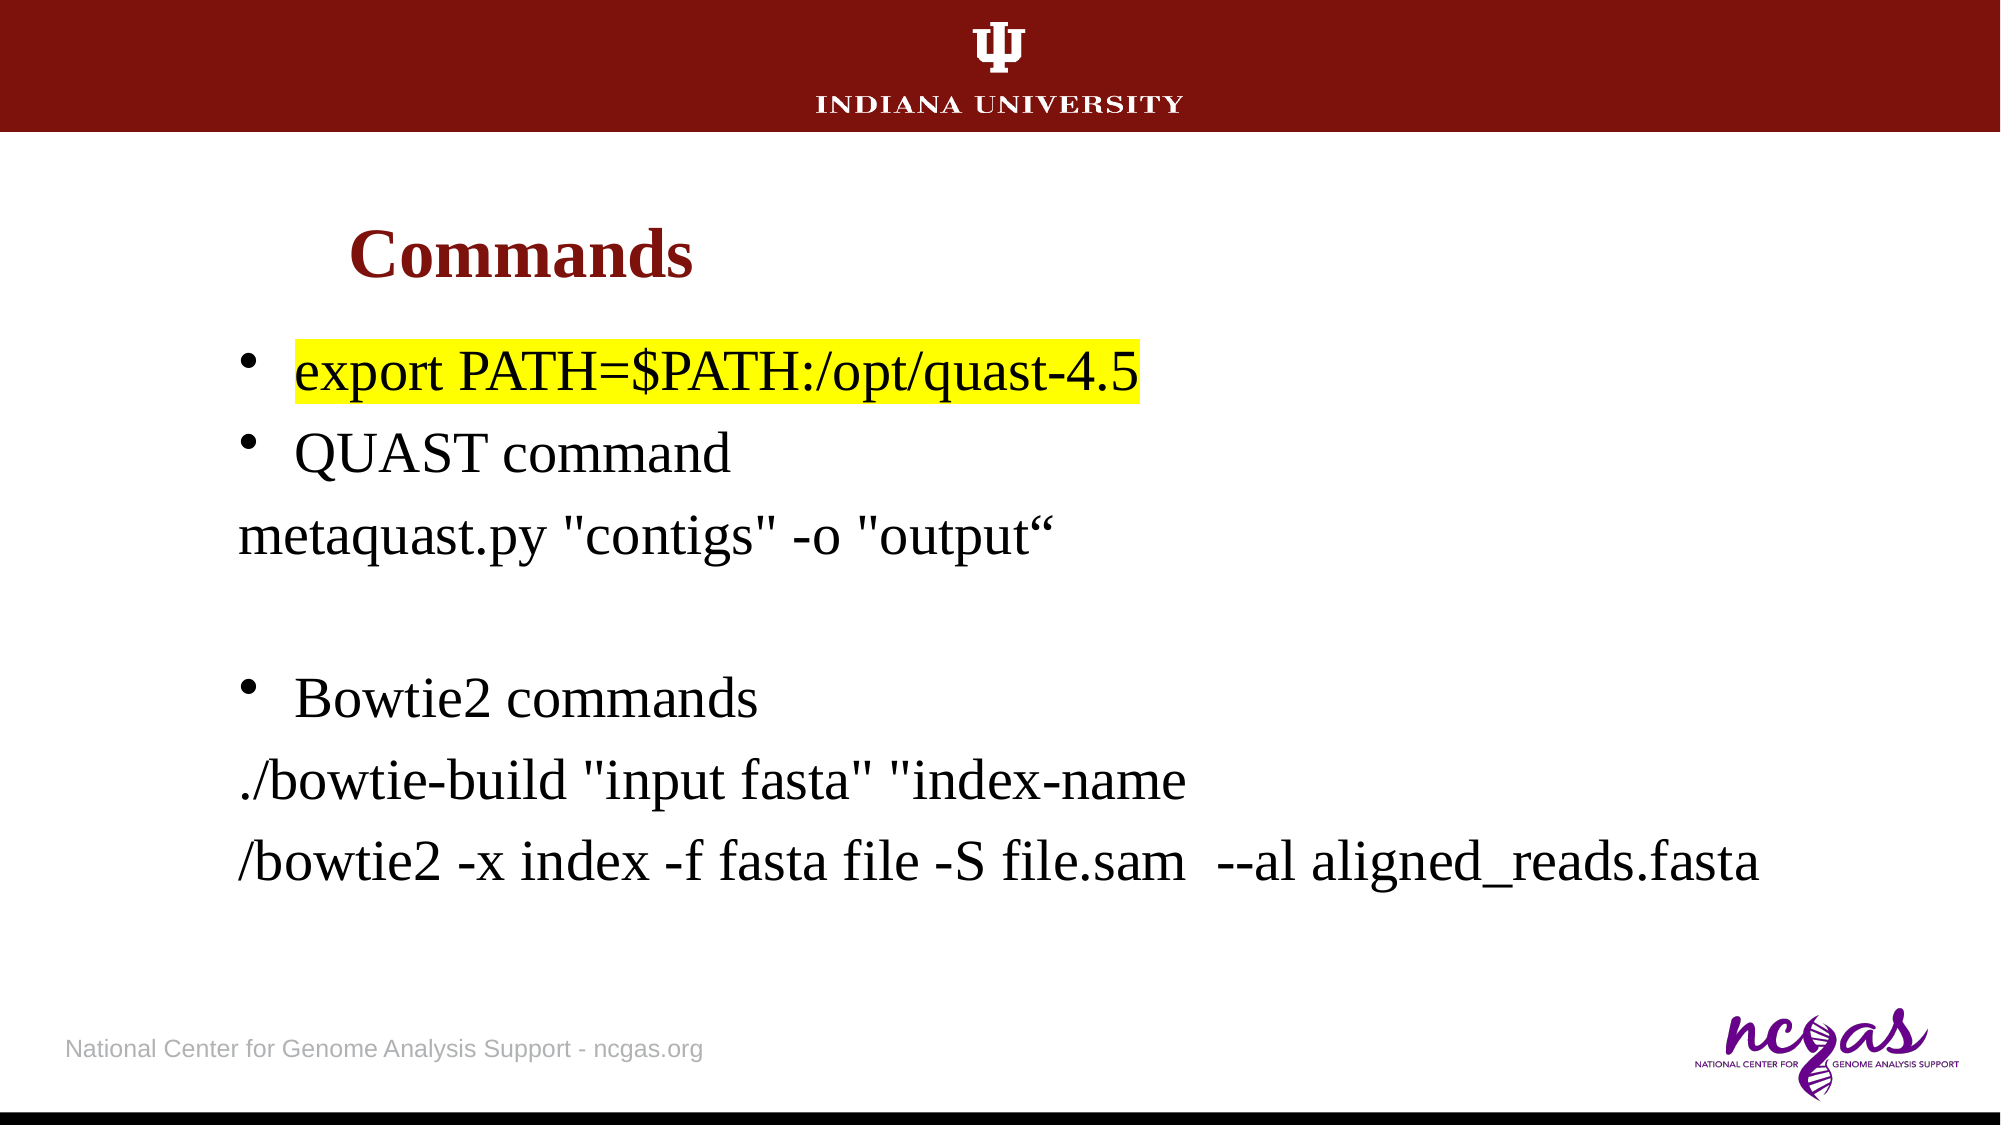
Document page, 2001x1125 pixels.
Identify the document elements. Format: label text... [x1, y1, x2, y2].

picture [816, 22, 1183, 113]
picture [1681, 1006, 1970, 1103]
list export PATH=$PATH:/opt/quast-4.5 QUAST command metaquast.py "contigs" -o "output“ Bowtie2 commands ./bowtie-build "input fasta" "index-name /bowtie2 -x index -f fasta file -S file.sam --al aligned_reads.fasta [223, 324, 1889, 988]
title Commands [333, 155, 1889, 324]
footer National Center for Genome Analysis Support - ncgas.org [50, 1025, 1134, 1075]
